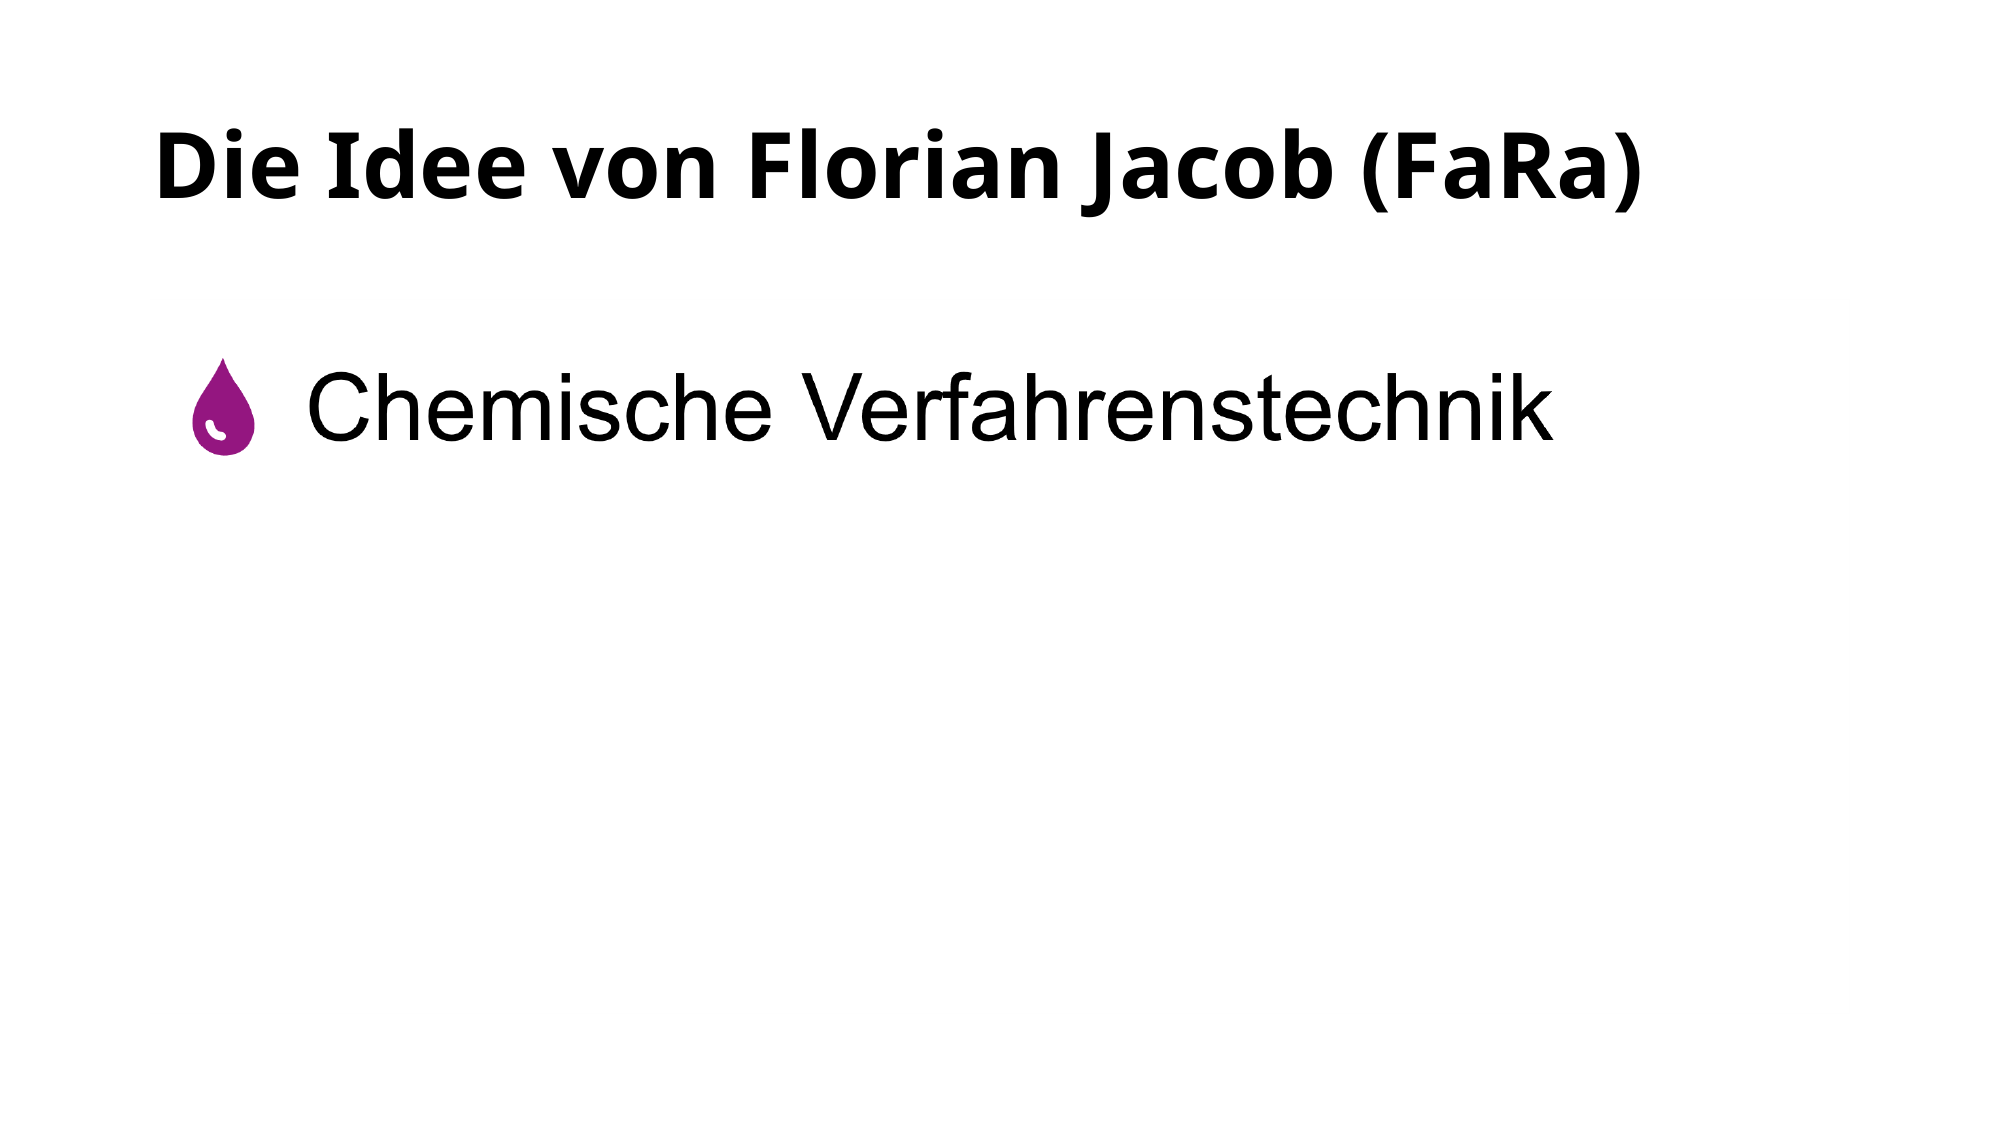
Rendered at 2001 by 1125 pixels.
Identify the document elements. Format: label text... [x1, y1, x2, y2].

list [150, 299, 1850, 1014]
title Die Idee von Florian Jacob (FaRa) [137, 59, 1863, 278]
